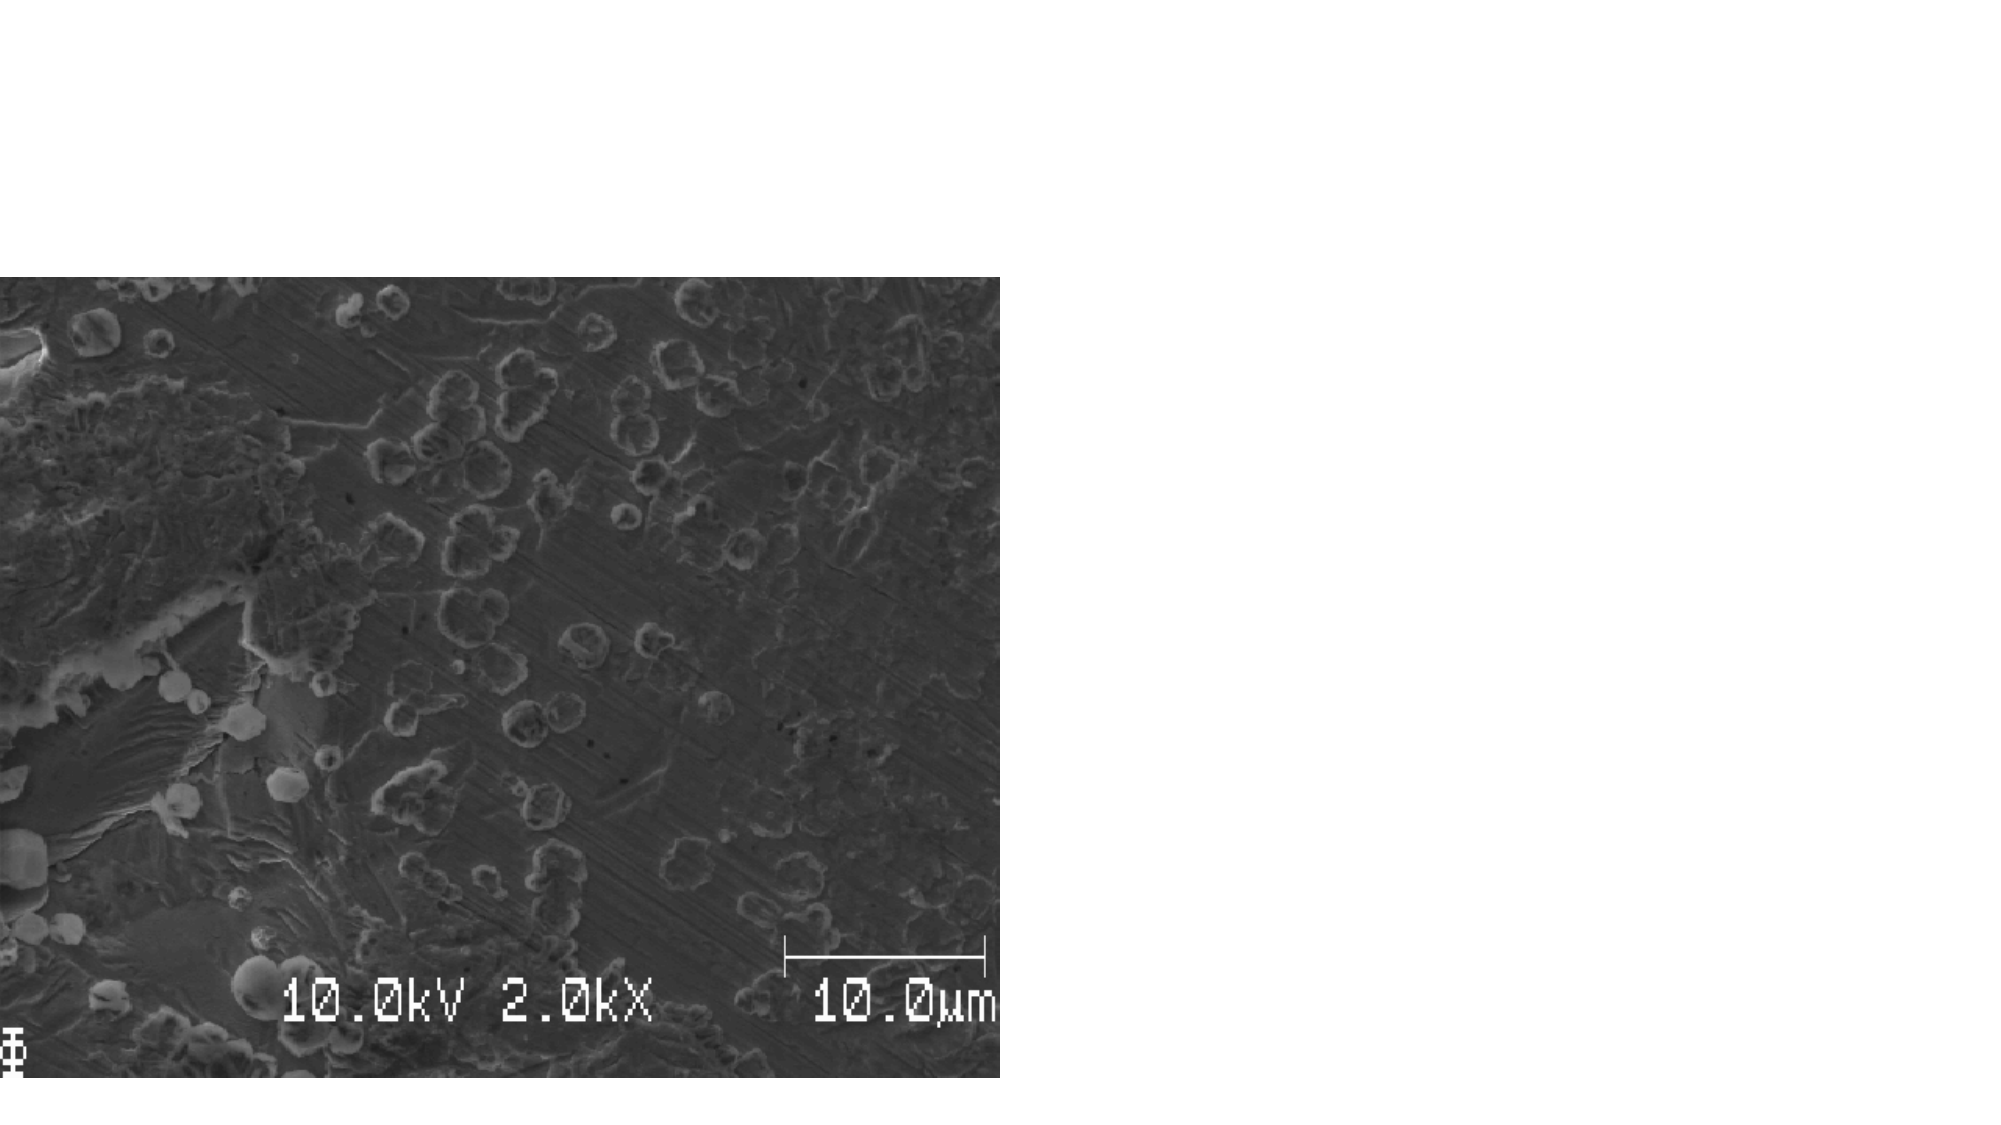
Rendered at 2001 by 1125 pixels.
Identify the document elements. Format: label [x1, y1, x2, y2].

picture [0, 277, 1000, 1078]
